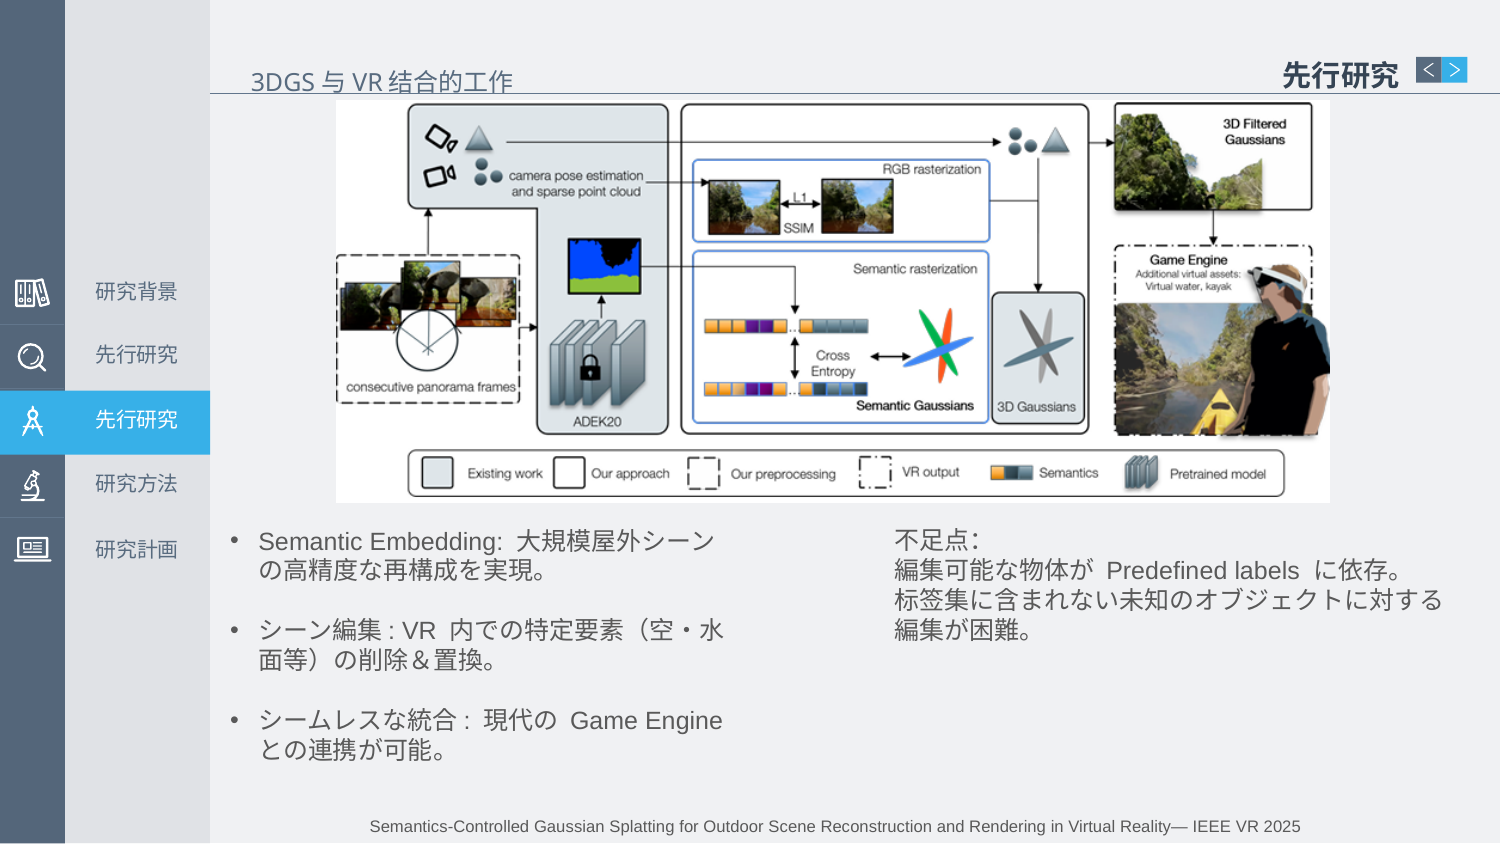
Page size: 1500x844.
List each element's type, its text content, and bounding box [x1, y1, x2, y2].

text_box [17, 343, 47, 372]
text_box 研究方法 [80, 463, 194, 503]
text_box 先行研究 [80, 334, 194, 374]
text_box 3DGS与VR结合的工作 [236, 59, 853, 104]
text_box 先行研究 [80, 399, 194, 439]
picture [336, 100, 1330, 503]
text_box [22, 405, 44, 437]
text_box [13, 536, 52, 562]
text_box 不足点： 編集可能な物体が Predefined labels に依存。 标签集に含まれない未知のオブジェクトに対する編集が困難。 [879, 517, 1468, 652]
text_box [20, 470, 46, 502]
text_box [1415, 56, 1440, 83]
text_box 研究計画 [80, 529, 194, 569]
text_box 研究背景 [80, 271, 194, 311]
text_box 先行研究 [962, 40, 1400, 93]
text_box [0, 389, 212, 457]
text_box Semantics-Controlled Gaussian Splatting for Outdoor Scene Reconstruction and Rendering in Virtual Reality— IEEE VR 2025 [312, 808, 1360, 843]
text_box [15, 278, 50, 308]
text_box Semantic Embedding: 大規模屋外シーンの高精度な再構成を実現。 シーン編集: VR 内での特定要素（空・水面等）の削除＆置換。 シームレスな統合: 現代の Game Engine との連携が可能。 [215, 517, 750, 773]
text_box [1441, 56, 1468, 83]
